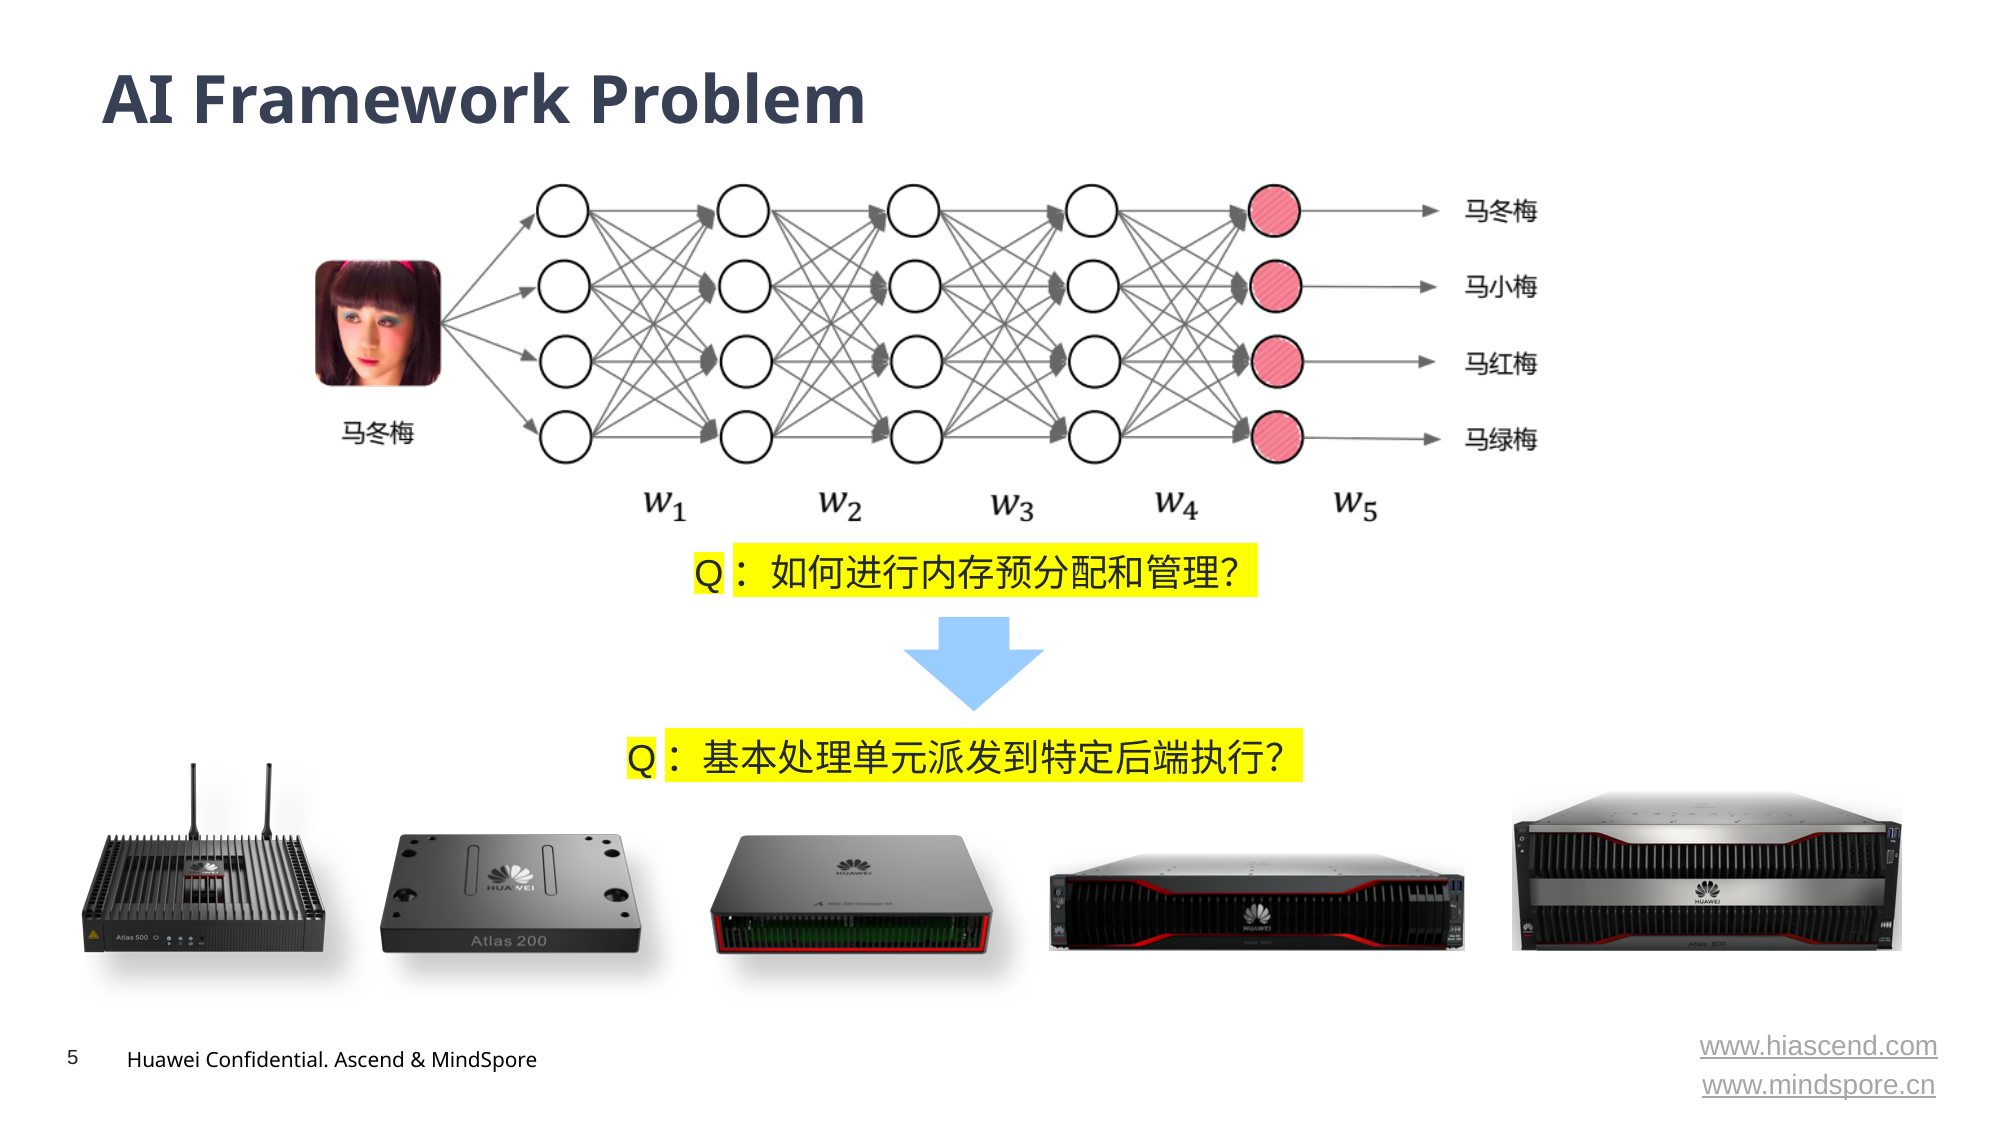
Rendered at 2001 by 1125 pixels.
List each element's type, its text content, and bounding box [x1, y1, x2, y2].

title AI Framework Problem [102, 56, 1901, 154]
text_box [903, 616, 1045, 712]
text_box Q：如何进行内存预分配和管理？ [679, 541, 1273, 602]
picture [314, 183, 1544, 526]
text_box Q：基本处理单元派发到特定后端执行？ [612, 726, 1318, 762]
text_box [78, 763, 1902, 1005]
